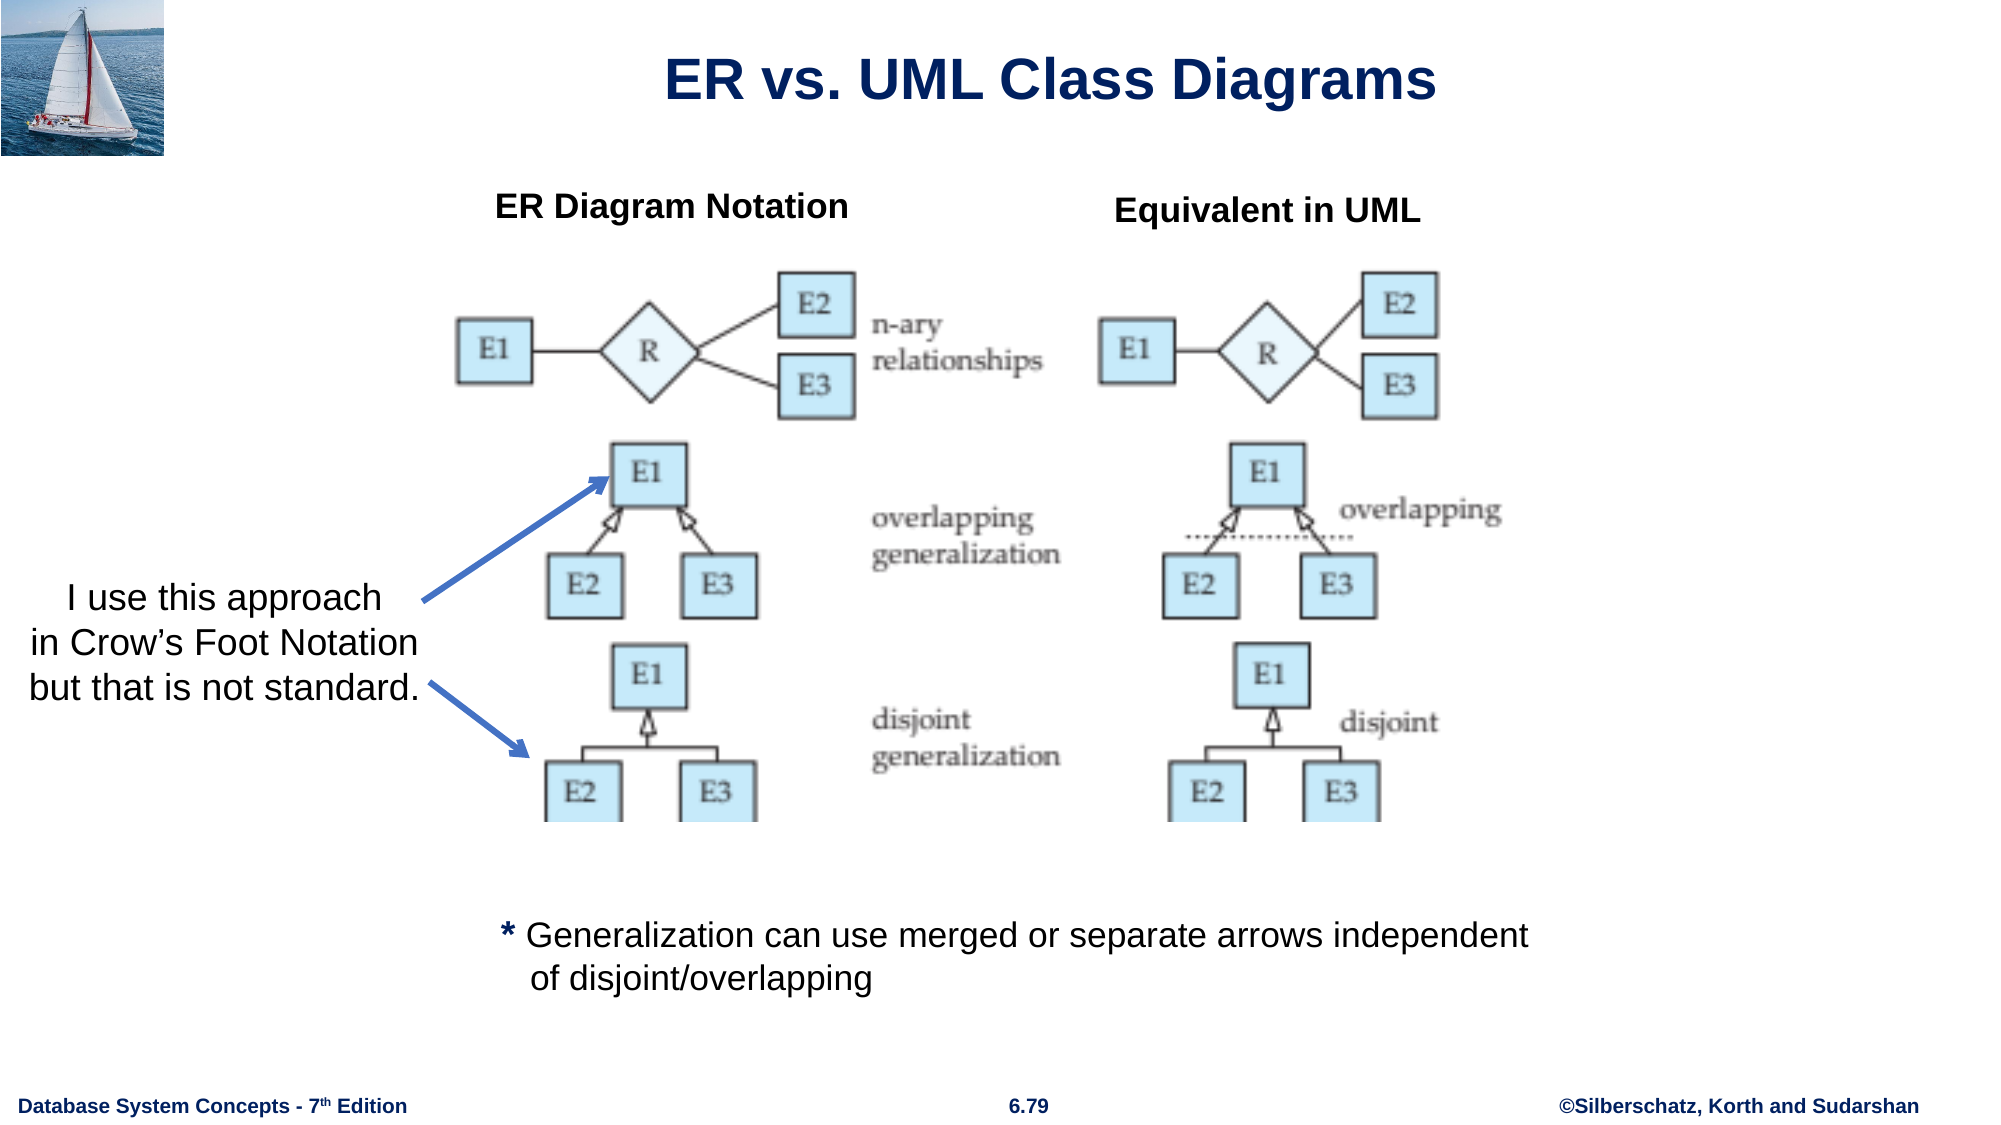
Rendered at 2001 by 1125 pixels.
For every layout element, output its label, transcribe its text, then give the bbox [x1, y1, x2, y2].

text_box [422, 475, 610, 602]
text_box I use this approach in Crow’s Foot Notation but that is not standard. [13, 565, 417, 716]
title ER vs. UML Class Diagrams [167, 18, 1935, 120]
picture [1, 0, 164, 156]
text_box Equivalent in UML [1099, 178, 1466, 241]
picture [422, 255, 1551, 823]
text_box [429, 681, 531, 759]
text_box * Generalization can use merged or separate arrows independent of disjoint/overlapping [486, 902, 1545, 1005]
text_box ER Diagram Notation [480, 173, 901, 236]
